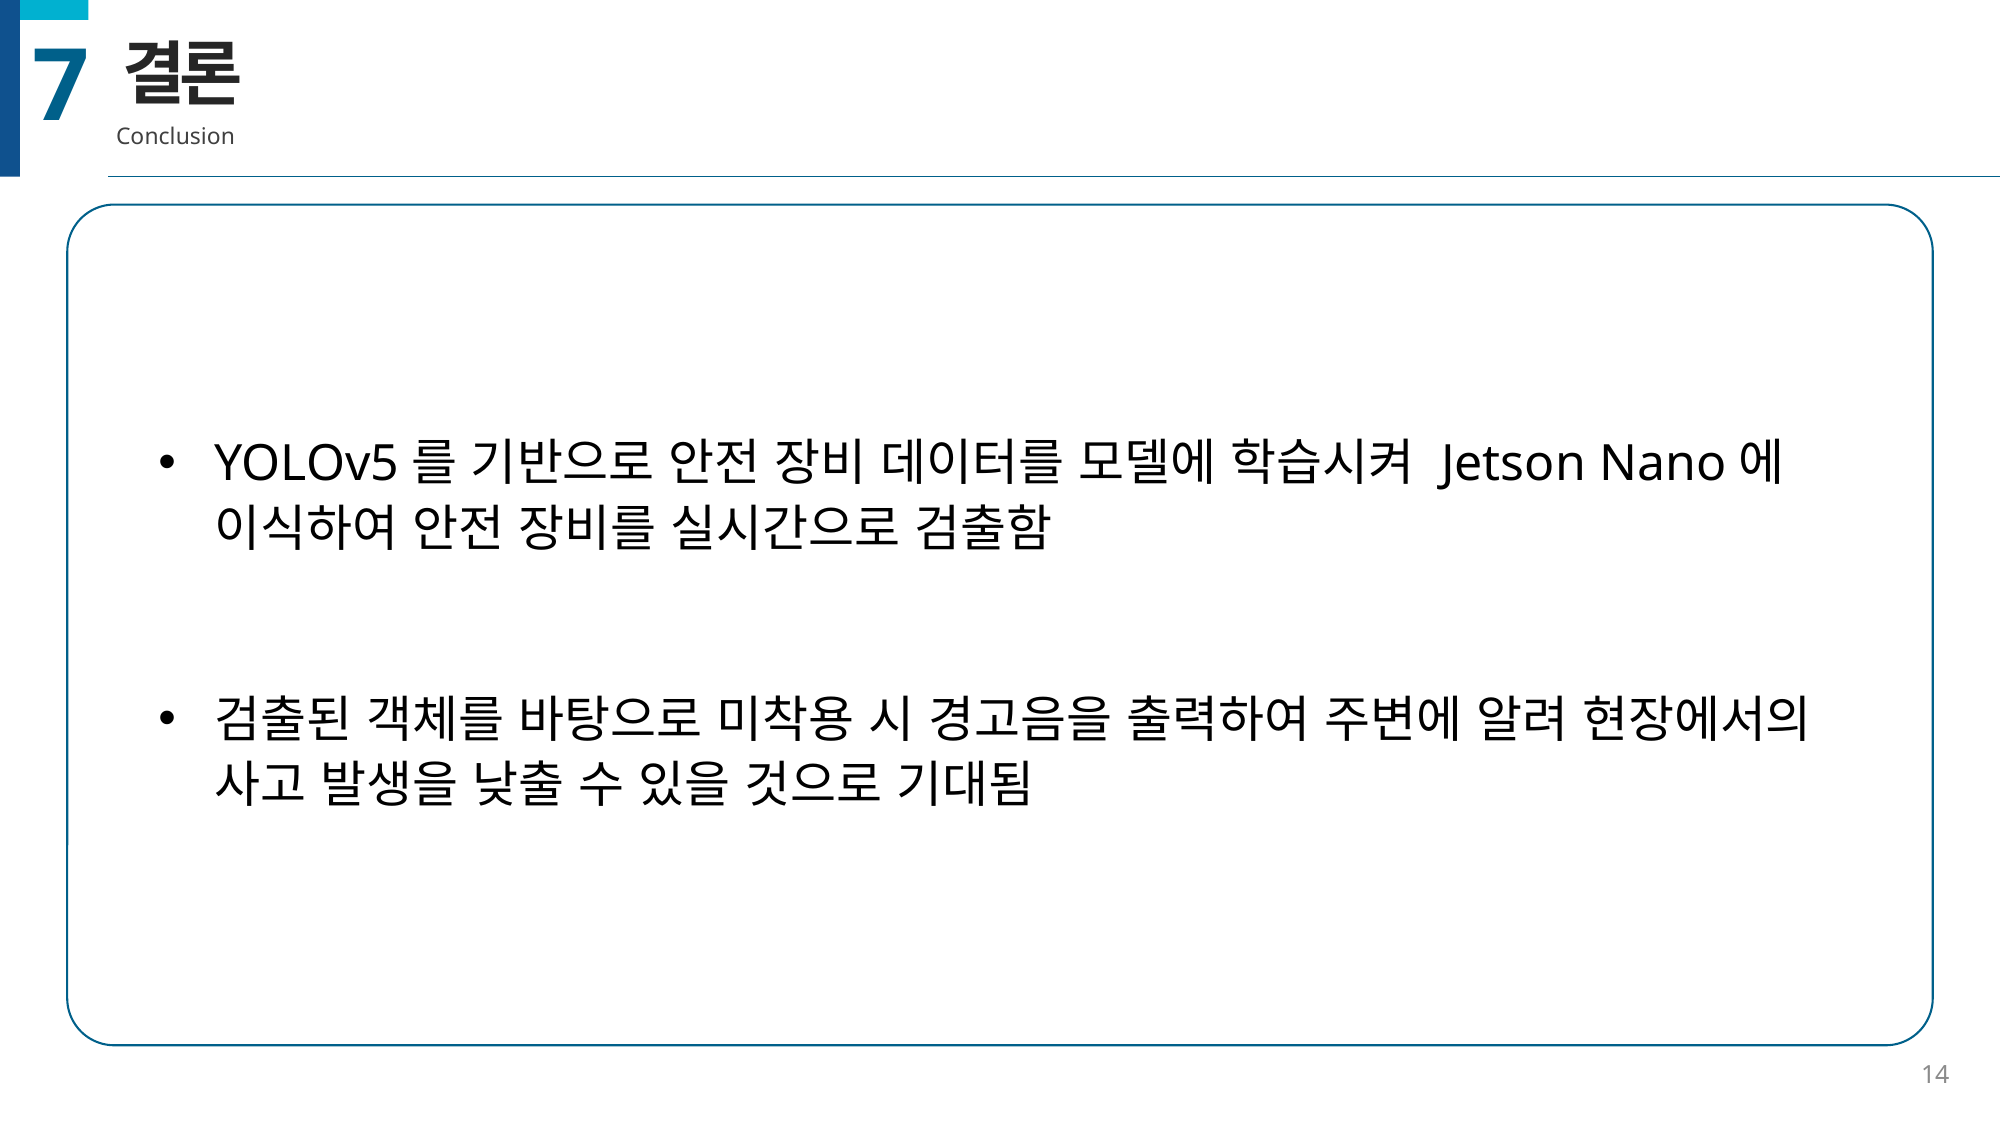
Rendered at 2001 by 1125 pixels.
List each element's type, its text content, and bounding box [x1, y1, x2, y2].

slide_number 14 [1514, 1045, 1965, 1106]
text_box [66, 203, 1934, 1047]
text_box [0, 0, 979, 177]
text_box 검출된 객체를 바탕으로 미착용 시 경고음을 출력하여 주변에 알려 현장에서의 사고 발생을 낮출 수 있을 것으로 기대됨 [143, 673, 1837, 821]
